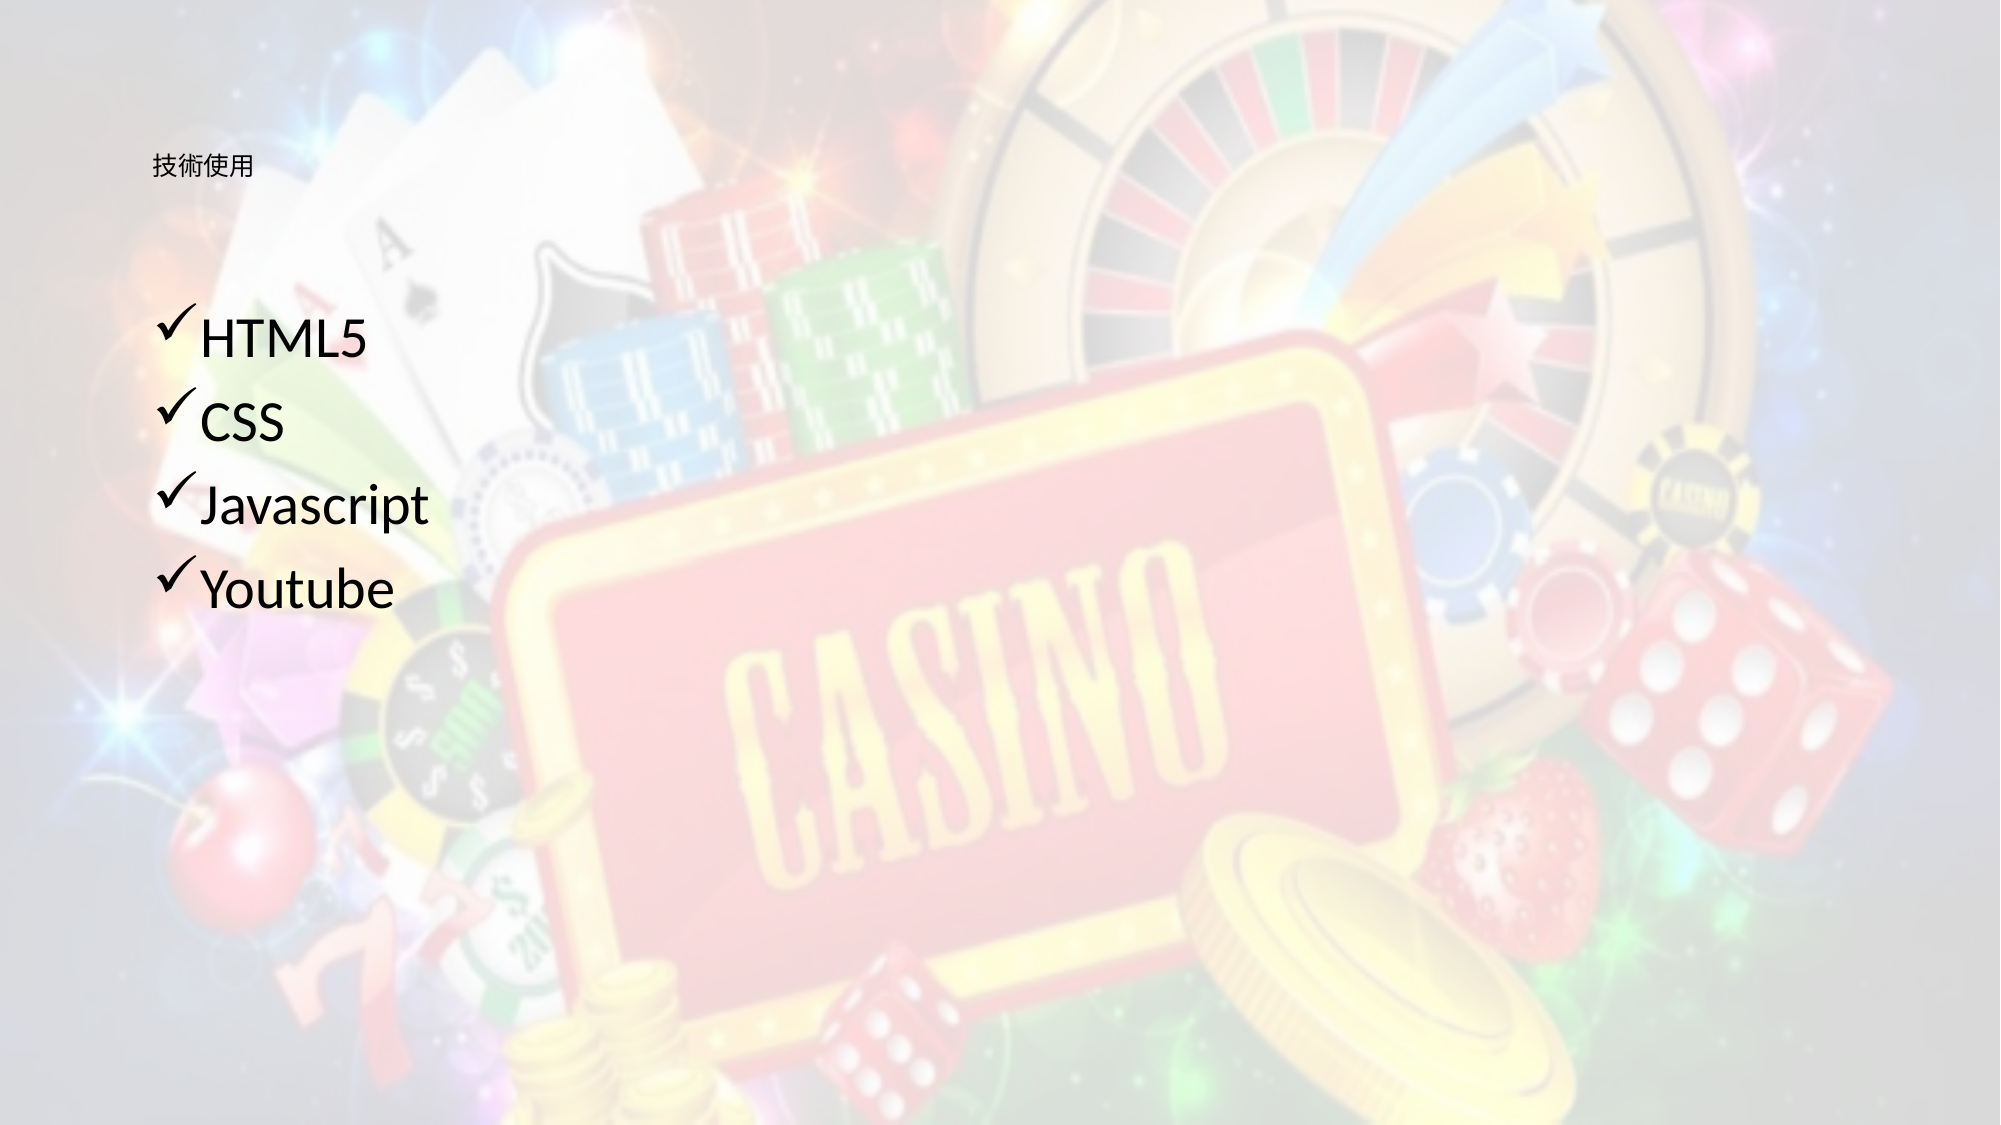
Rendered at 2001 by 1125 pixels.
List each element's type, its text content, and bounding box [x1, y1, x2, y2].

title 技術使用 [137, 59, 1863, 278]
list HTML5 CSS Javascript Youtube [137, 299, 1863, 1014]
